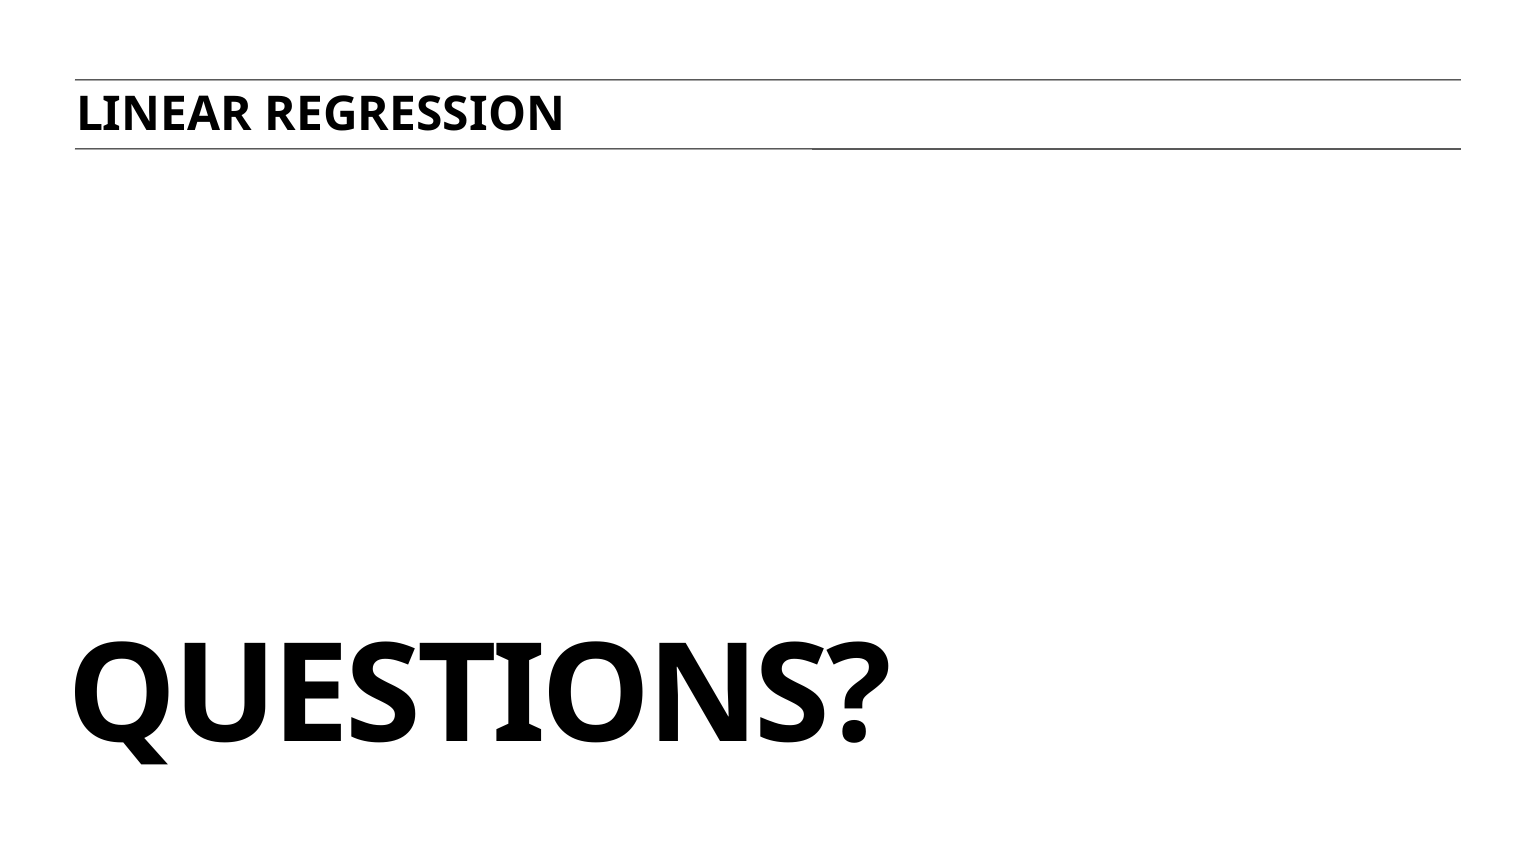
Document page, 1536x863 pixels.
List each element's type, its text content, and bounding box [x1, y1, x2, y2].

list LINEAR REGRESSION [60, 81, 1111, 132]
title Questions? [57, 643, 1440, 832]
